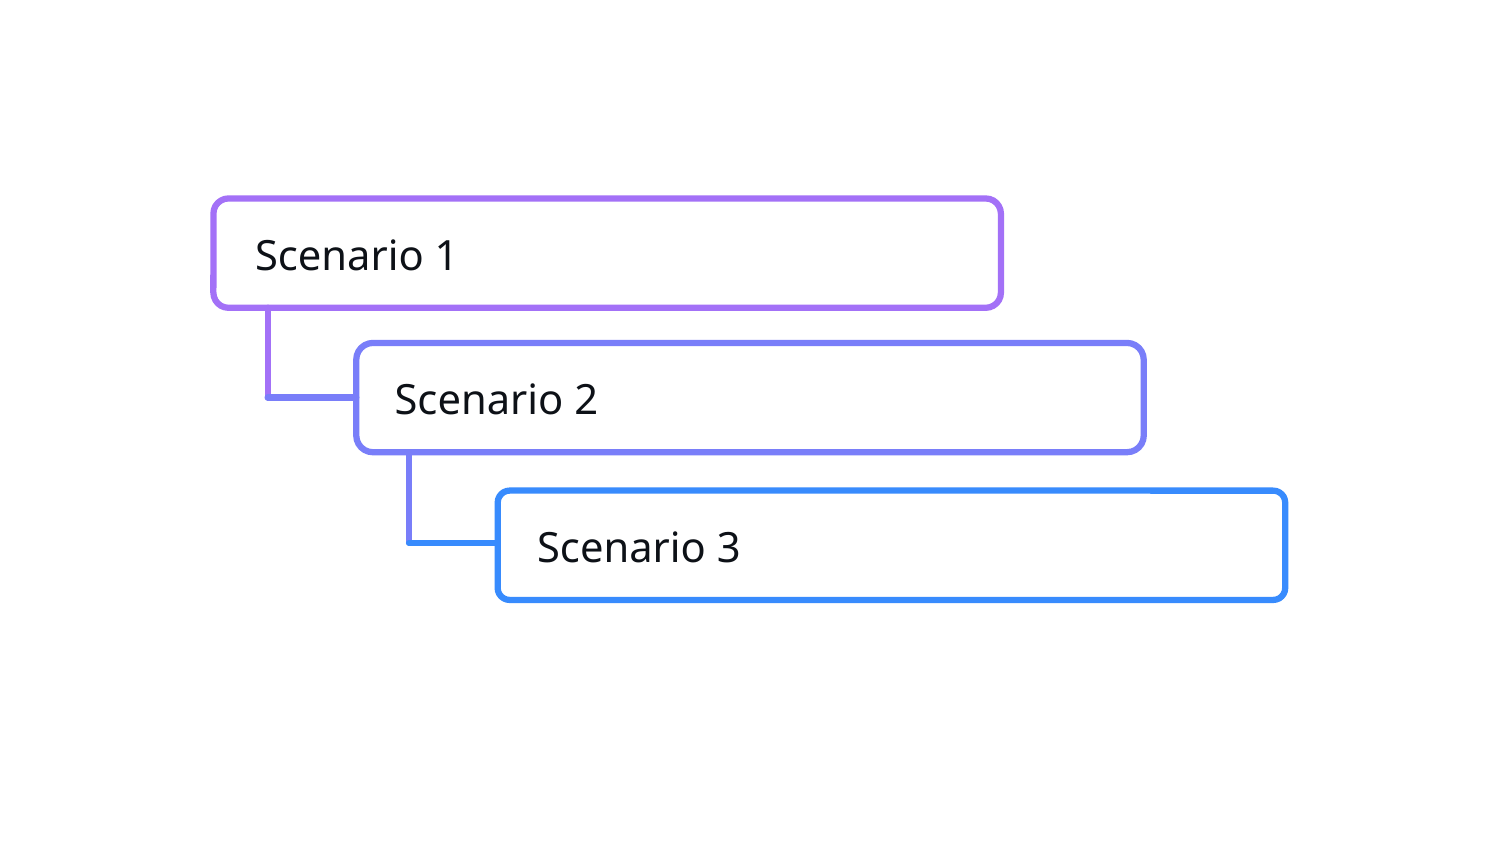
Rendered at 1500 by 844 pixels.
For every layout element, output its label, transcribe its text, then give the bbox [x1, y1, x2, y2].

subtitle Scenario 2 [379, 373, 1119, 422]
subtitle Scenario 3 [521, 521, 1164, 570]
subtitle Scenario 1 [240, 229, 980, 278]
